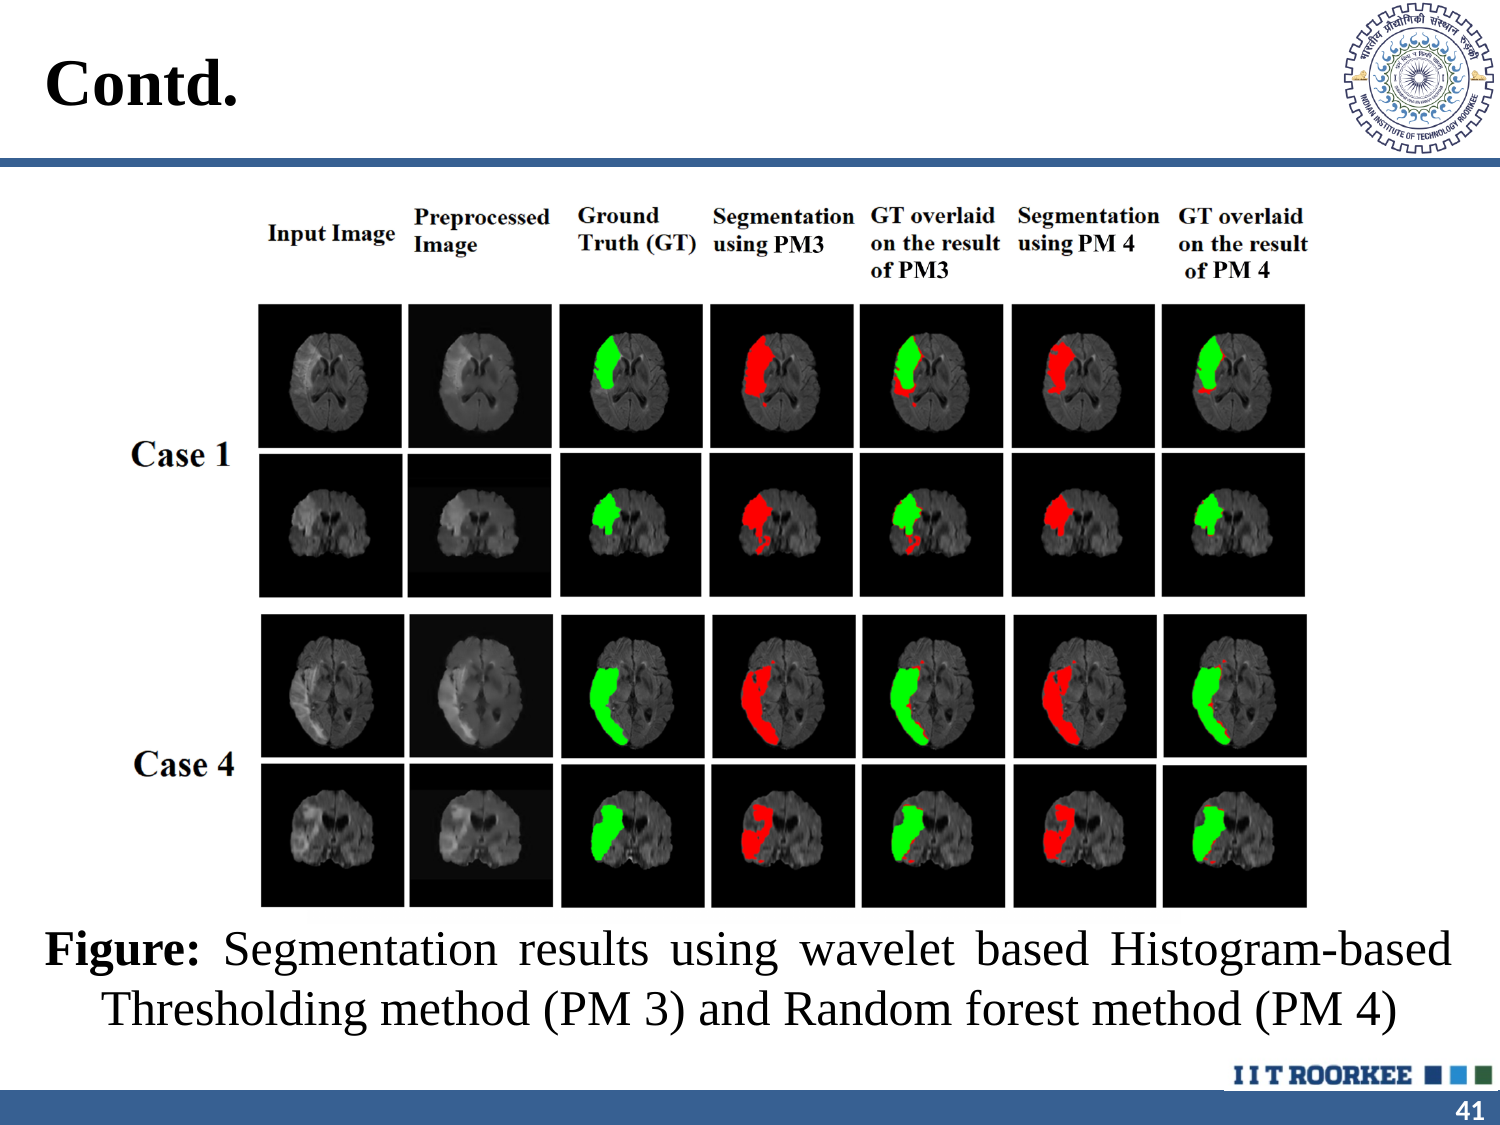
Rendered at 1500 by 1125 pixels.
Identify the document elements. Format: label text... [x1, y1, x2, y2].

picture [1339, 0, 1500, 158]
picture [126, 200, 1311, 910]
title Contd. [29, 33, 1185, 125]
list Figure: Segmentation results using wavelet based Histogram-based Thresholding method (PM 3) and Random forest method (PM 4) [29, 207, 1468, 1065]
picture [1224, 1057, 1498, 1091]
